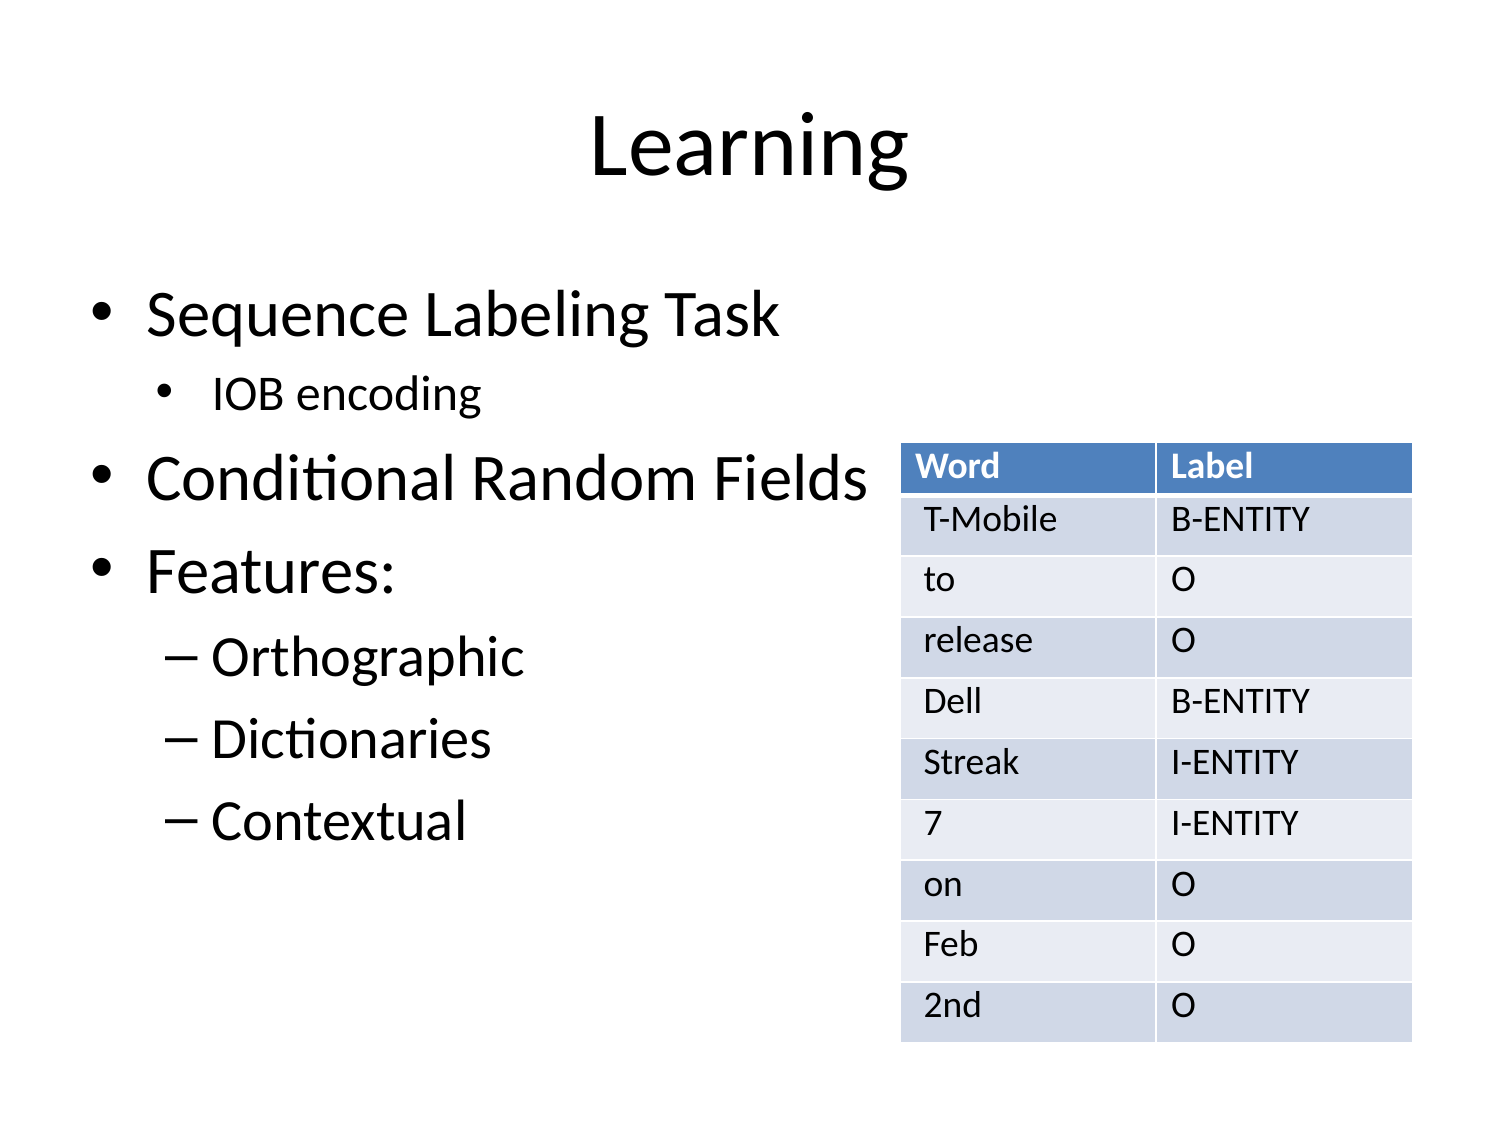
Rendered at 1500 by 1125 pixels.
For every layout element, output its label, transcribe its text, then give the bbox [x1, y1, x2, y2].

list Sequence Labeling Task IOB encoding Conditional Random Fields Features: Orthographic Dictionaries Contextual [75, 262, 1425, 1005]
table_cell 7 [901, 800, 1155, 859]
table_cell to [901, 557, 1155, 616]
table_cell O [1157, 922, 1412, 981]
table_cell I-ENTITY [1157, 739, 1412, 799]
table_header Word [901, 443, 1155, 493]
table_cell O [1157, 557, 1412, 616]
table_cell I-ENTITY [1157, 800, 1412, 859]
table_cell O [1157, 861, 1412, 920]
table_cell B-ENTITY [1157, 498, 1412, 555]
table_cell O [1157, 983, 1412, 1042]
table_header Label [1157, 443, 1412, 493]
table_cell T-Mobile [901, 498, 1155, 555]
table_cell Streak [901, 739, 1155, 799]
table_cell Feb [901, 922, 1155, 981]
table_cell on [901, 861, 1155, 920]
title Learning [75, 45, 1425, 233]
table_cell release [901, 618, 1155, 677]
table_cell O [1157, 618, 1412, 677]
table_cell 2nd [901, 983, 1155, 1042]
table_cell Dell [901, 679, 1155, 738]
table_cell B-ENTITY [1157, 679, 1412, 738]
